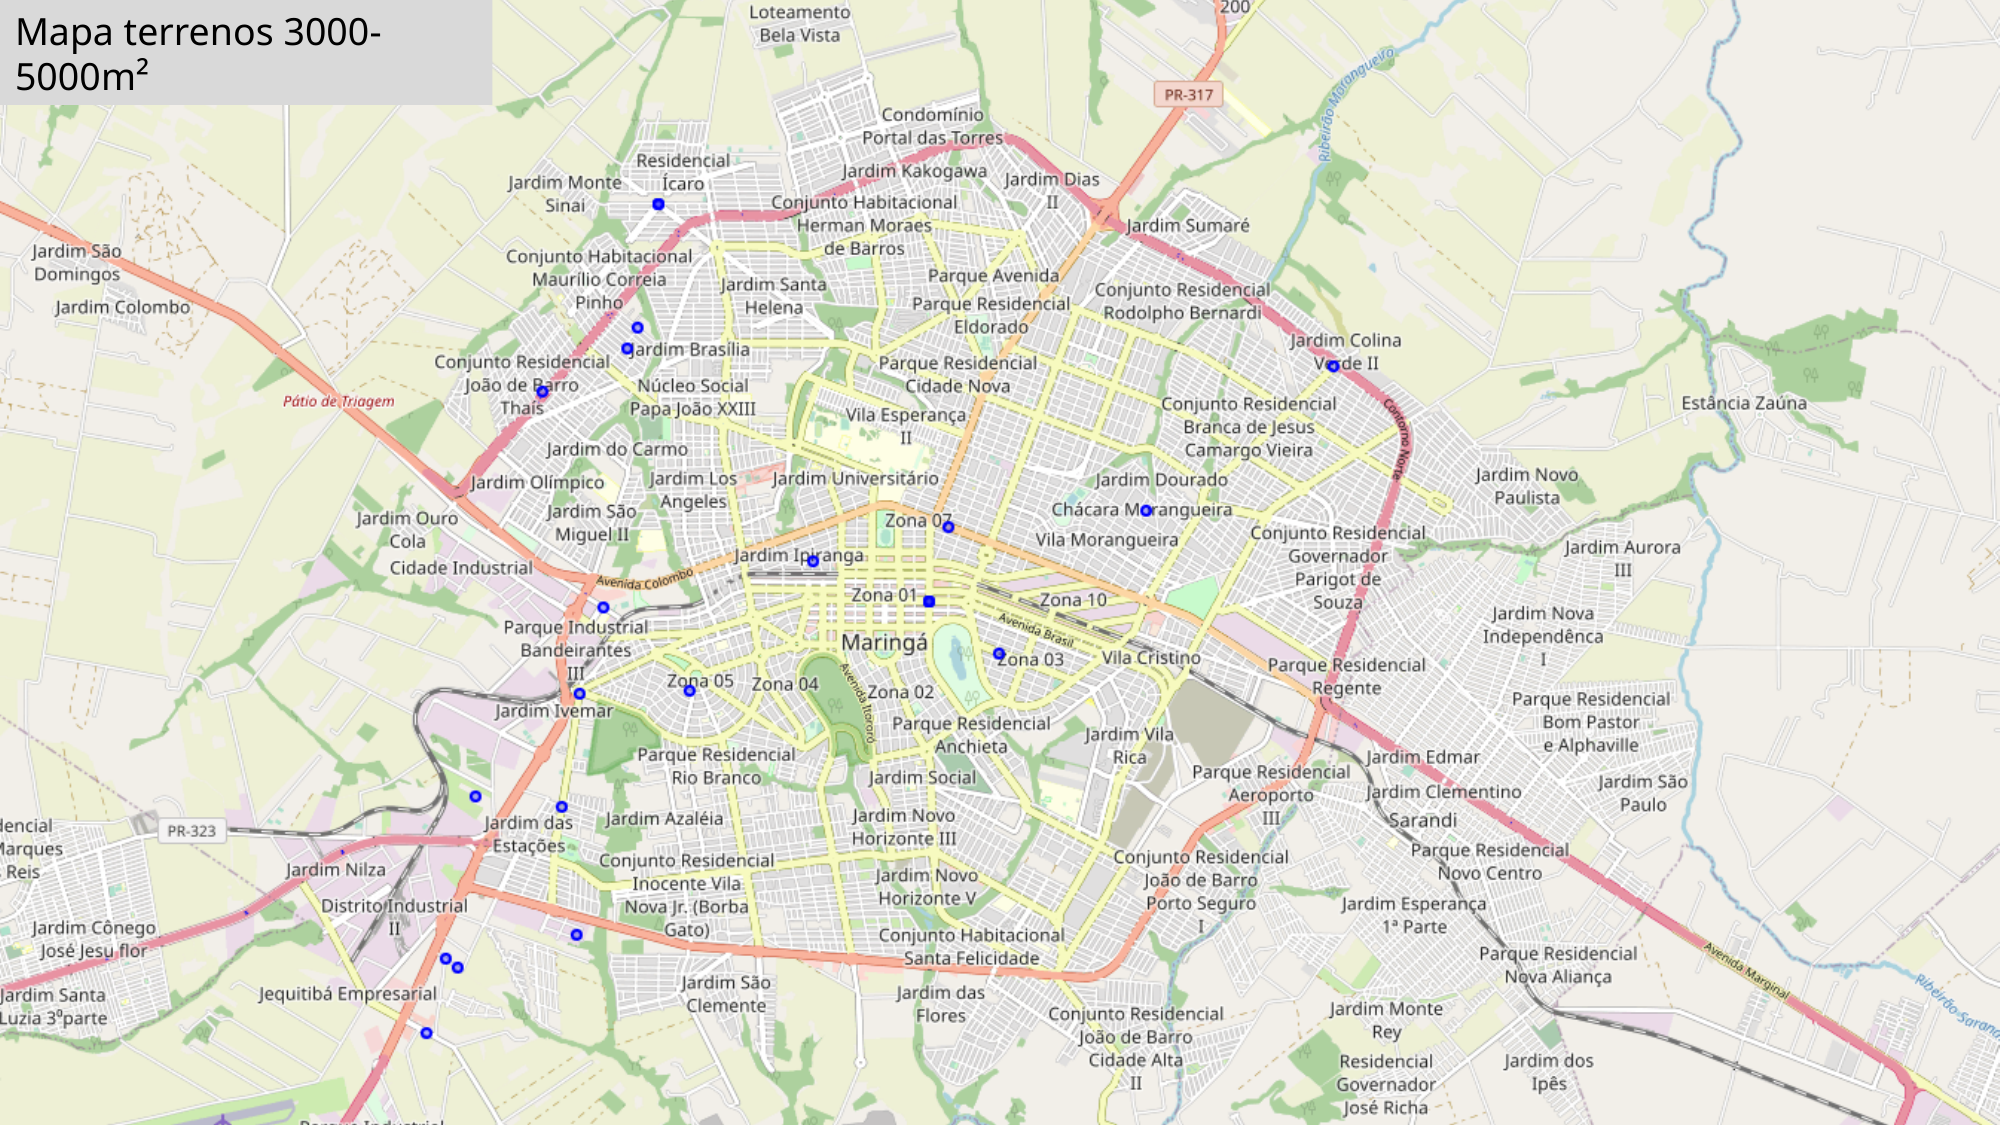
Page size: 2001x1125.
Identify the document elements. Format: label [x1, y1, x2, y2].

list [0, 0, 2000, 1125]
